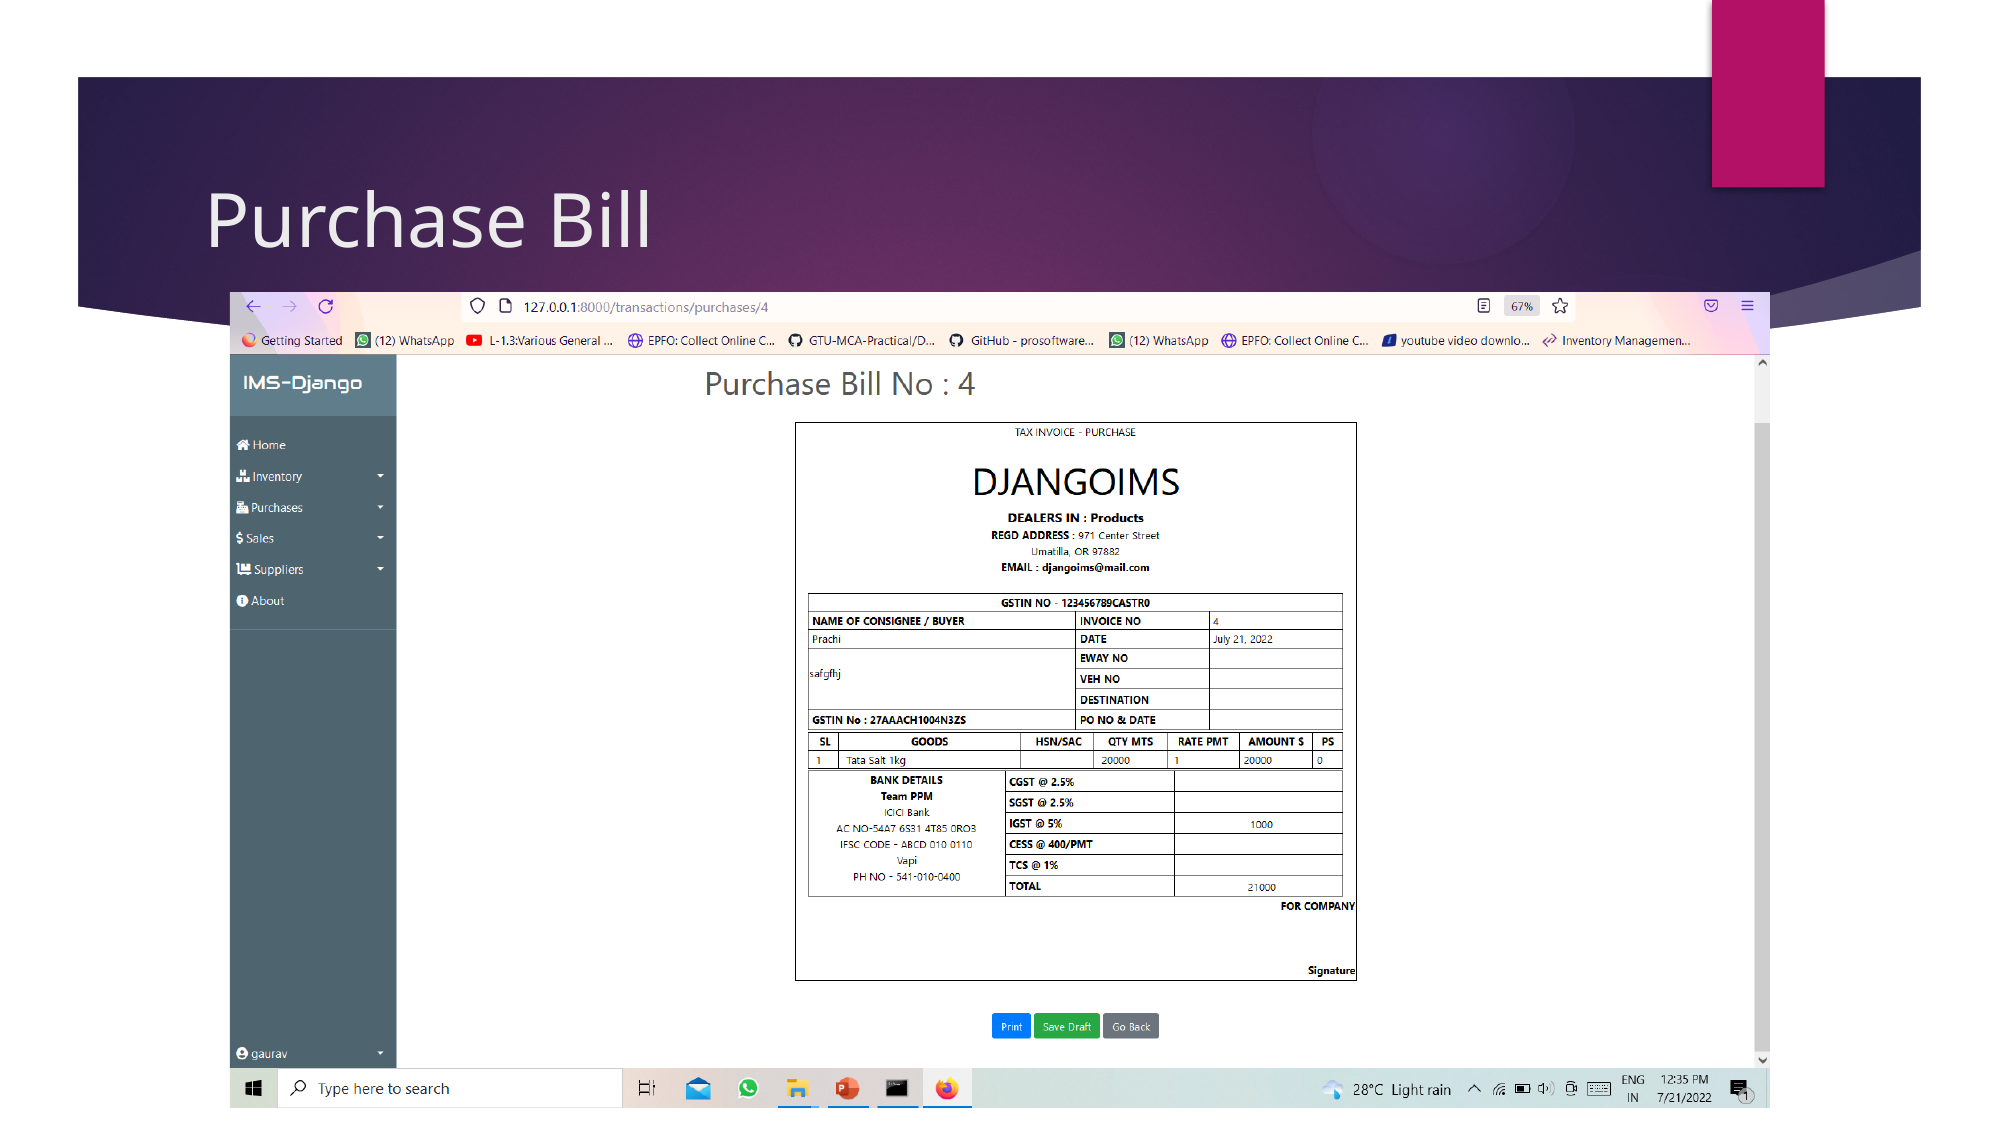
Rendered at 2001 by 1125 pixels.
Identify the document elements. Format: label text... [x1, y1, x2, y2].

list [229, 292, 1771, 1109]
title Purchase Bill [189, 159, 1627, 276]
